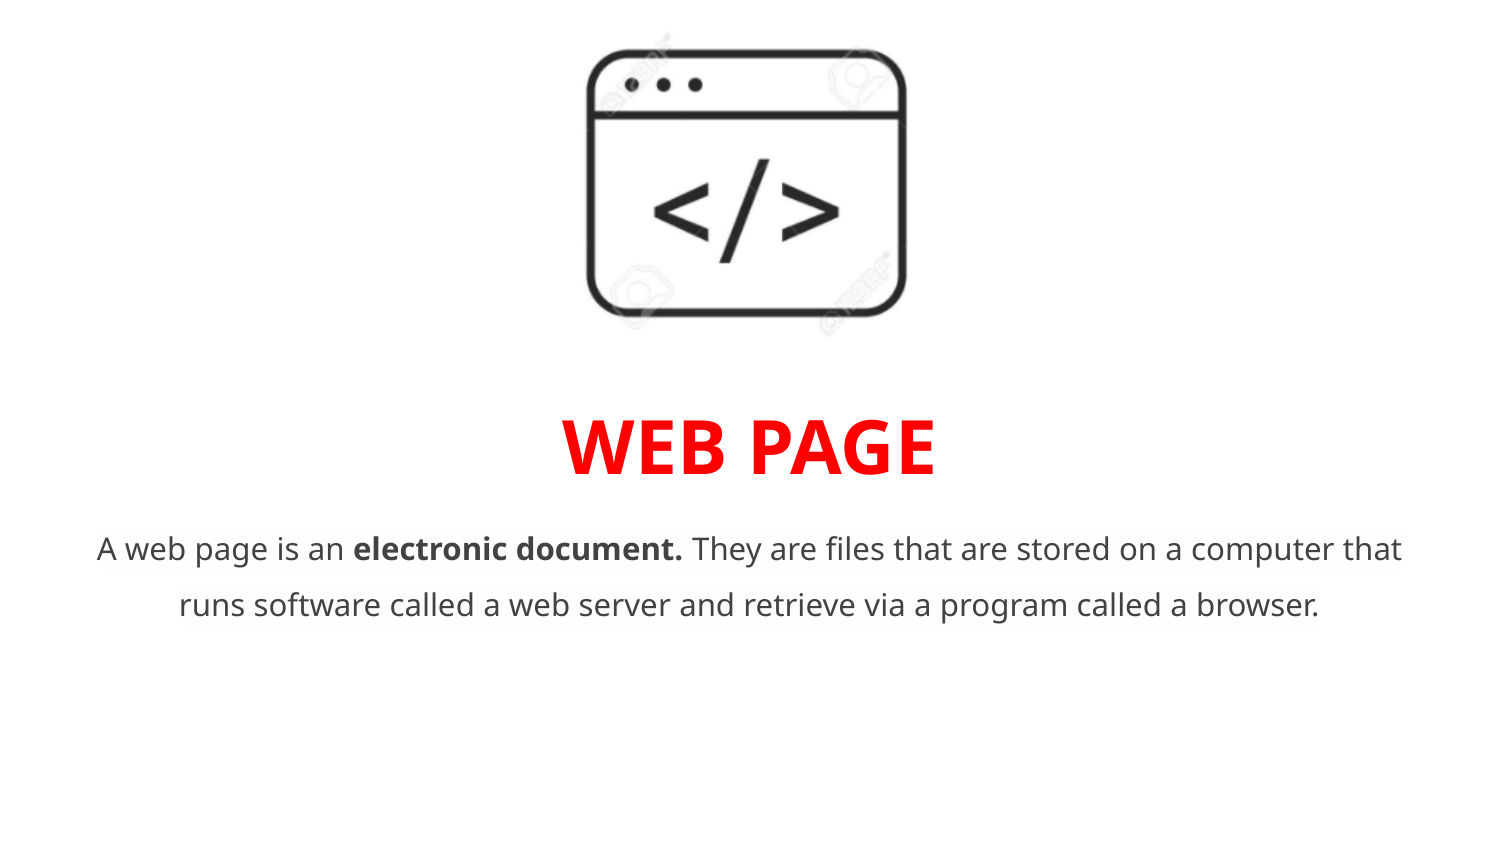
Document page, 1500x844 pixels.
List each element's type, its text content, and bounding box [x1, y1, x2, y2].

picture [527, 26, 961, 340]
title WEB PAGE A web page is an electronic document. They are files that are stored on a computer that runs software called a web server and retrieve via a program called a browser. [51, 339, 1449, 745]
